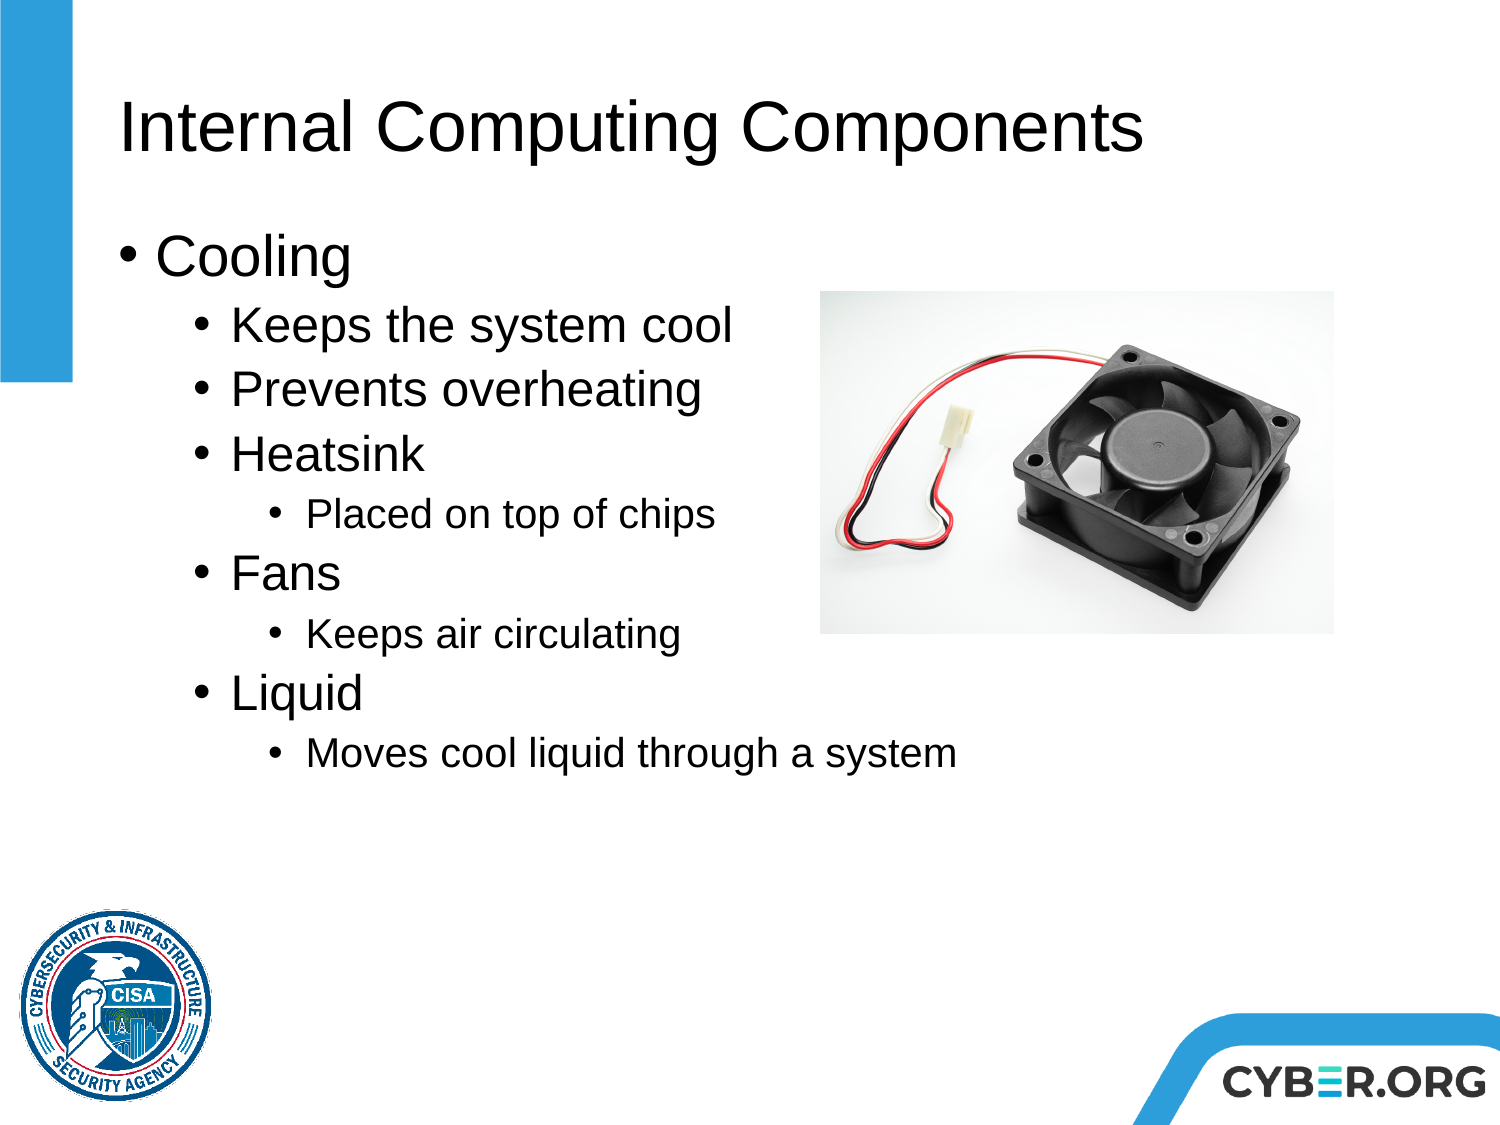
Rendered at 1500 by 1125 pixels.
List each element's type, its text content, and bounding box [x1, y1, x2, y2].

picture [0, 0, 1500, 1125]
title Internal Computing Components [103, 59, 1397, 197]
list Cooling Keeps the system cool Prevents overheating Heatsink Placed on top of chips Fans Keeps air circulating Liquid Moves cool liquid through a system [103, 218, 1397, 1014]
